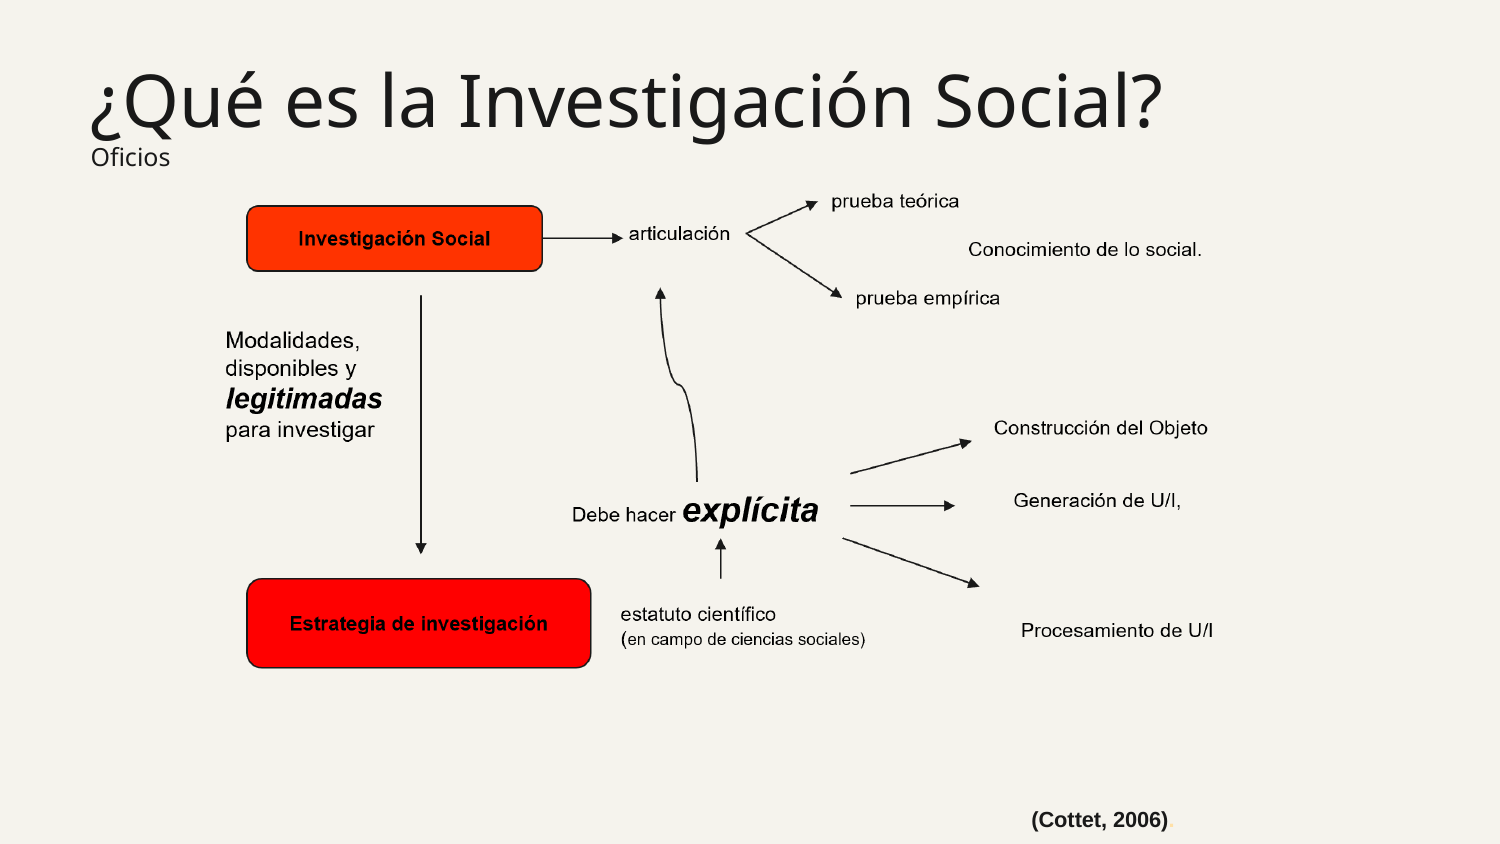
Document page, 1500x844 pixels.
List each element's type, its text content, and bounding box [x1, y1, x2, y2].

picture [136, 175, 1249, 717]
text_box (Cottet, 2006). [1016, 798, 1190, 840]
title ¿Qué es la Investigación Social? Oficios [75, 39, 1459, 135]
